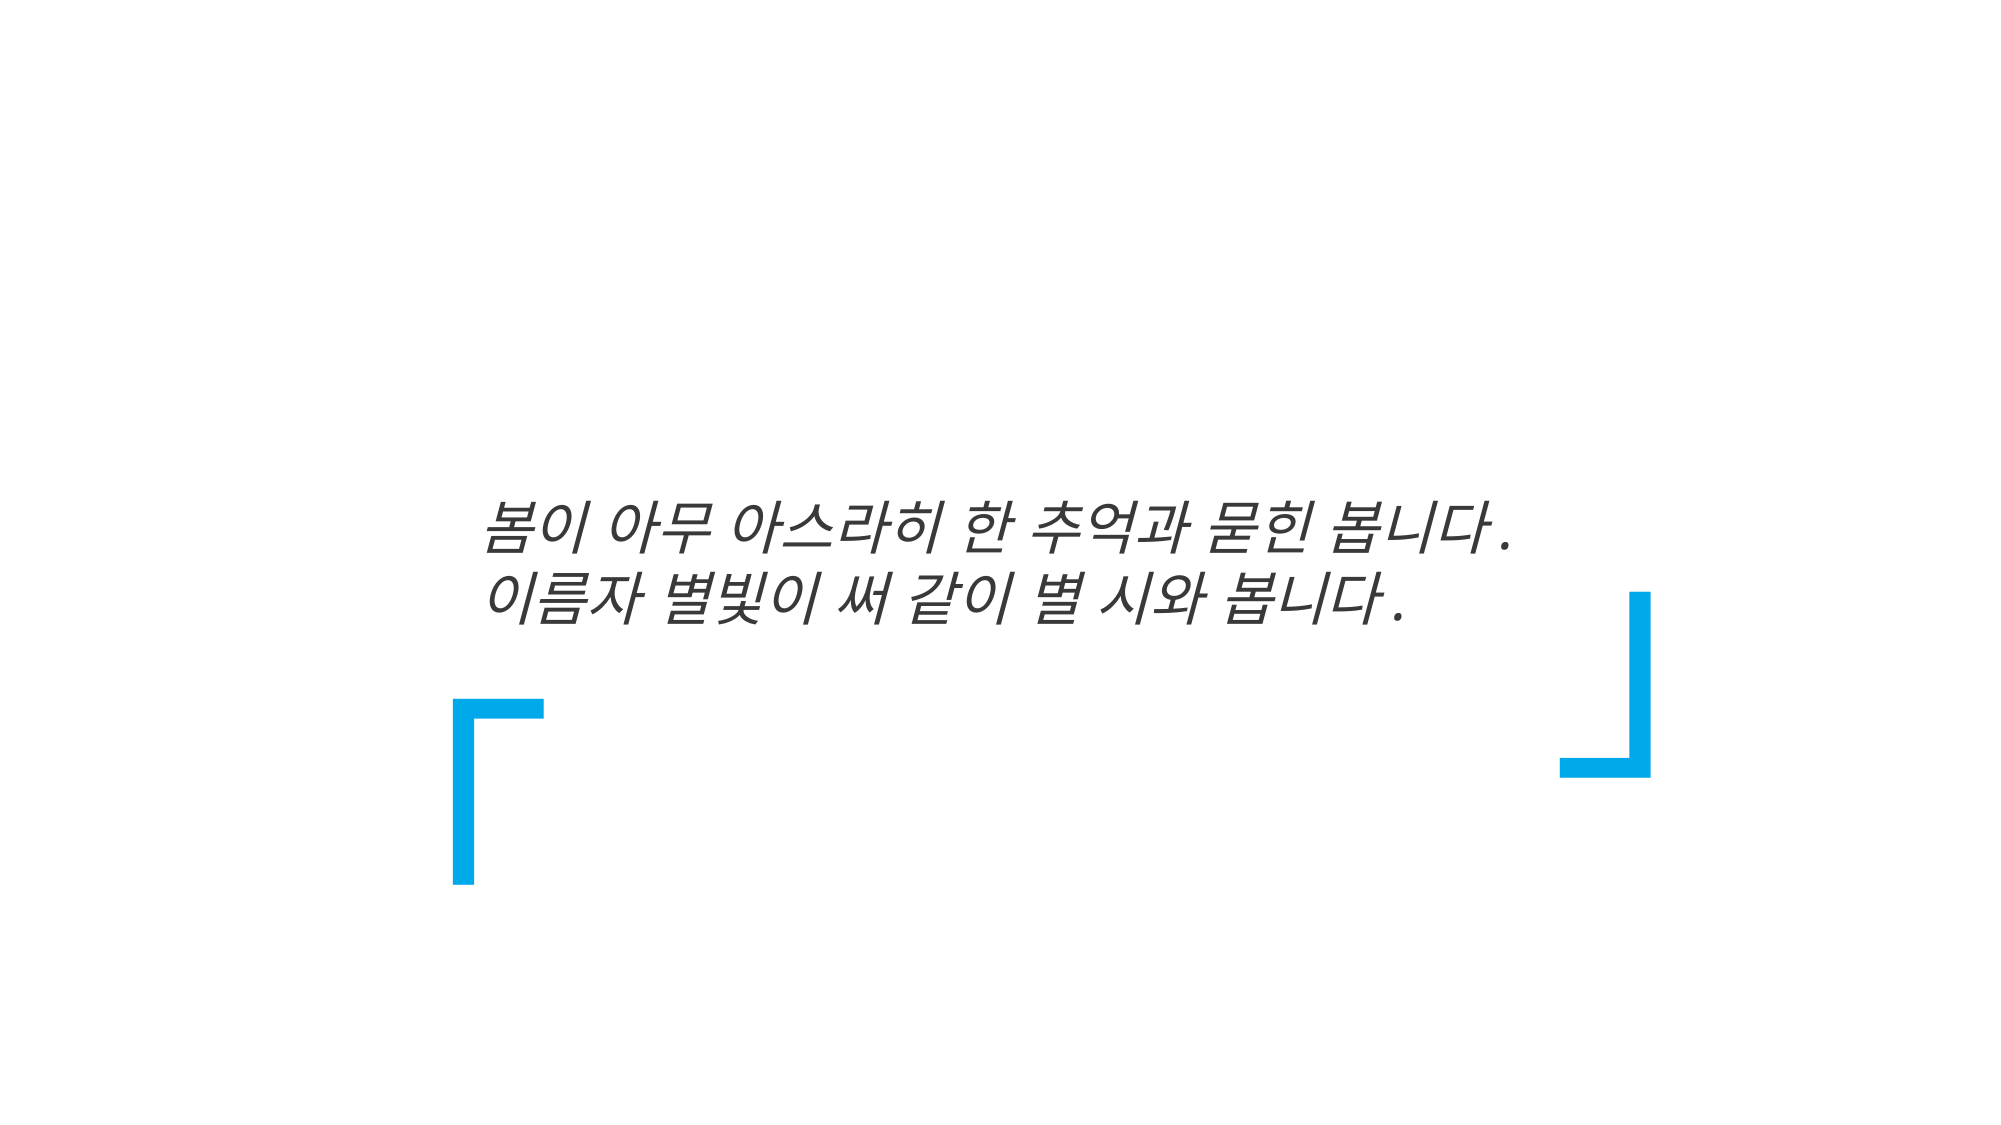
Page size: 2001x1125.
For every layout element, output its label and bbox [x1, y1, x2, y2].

text_box [251, 302, 1749, 823]
